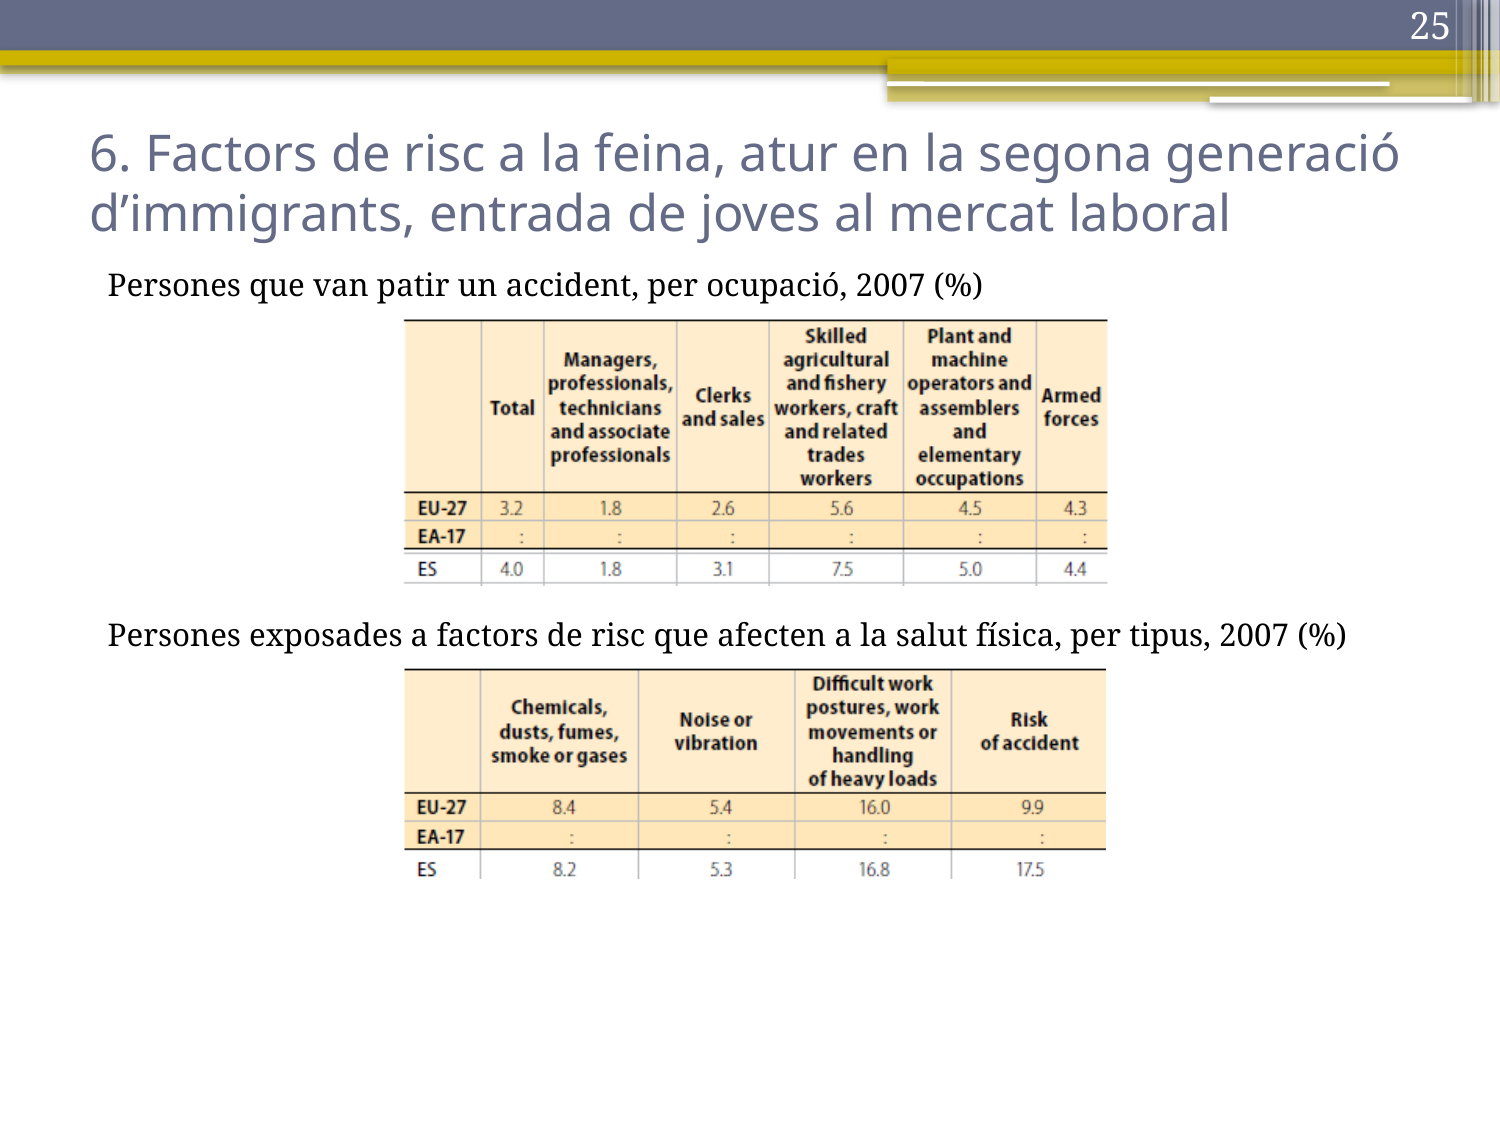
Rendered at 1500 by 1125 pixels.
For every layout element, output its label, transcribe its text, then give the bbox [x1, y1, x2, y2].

picture [398, 316, 1114, 587]
picture [402, 656, 1107, 880]
slide_number 25 [1341, 0, 1466, 61]
list Persones que van patir un accident, per ocupació, 2007 (%) Persones exposades a factors de risc que afecten a la salut física, per tipus, 2007 (%) [75, 257, 1425, 1079]
title 6. Factors de risc a la feina, atur en la segona generació d’immigrants, entrada de joves al mercat laboral [75, 93, 1425, 257]
